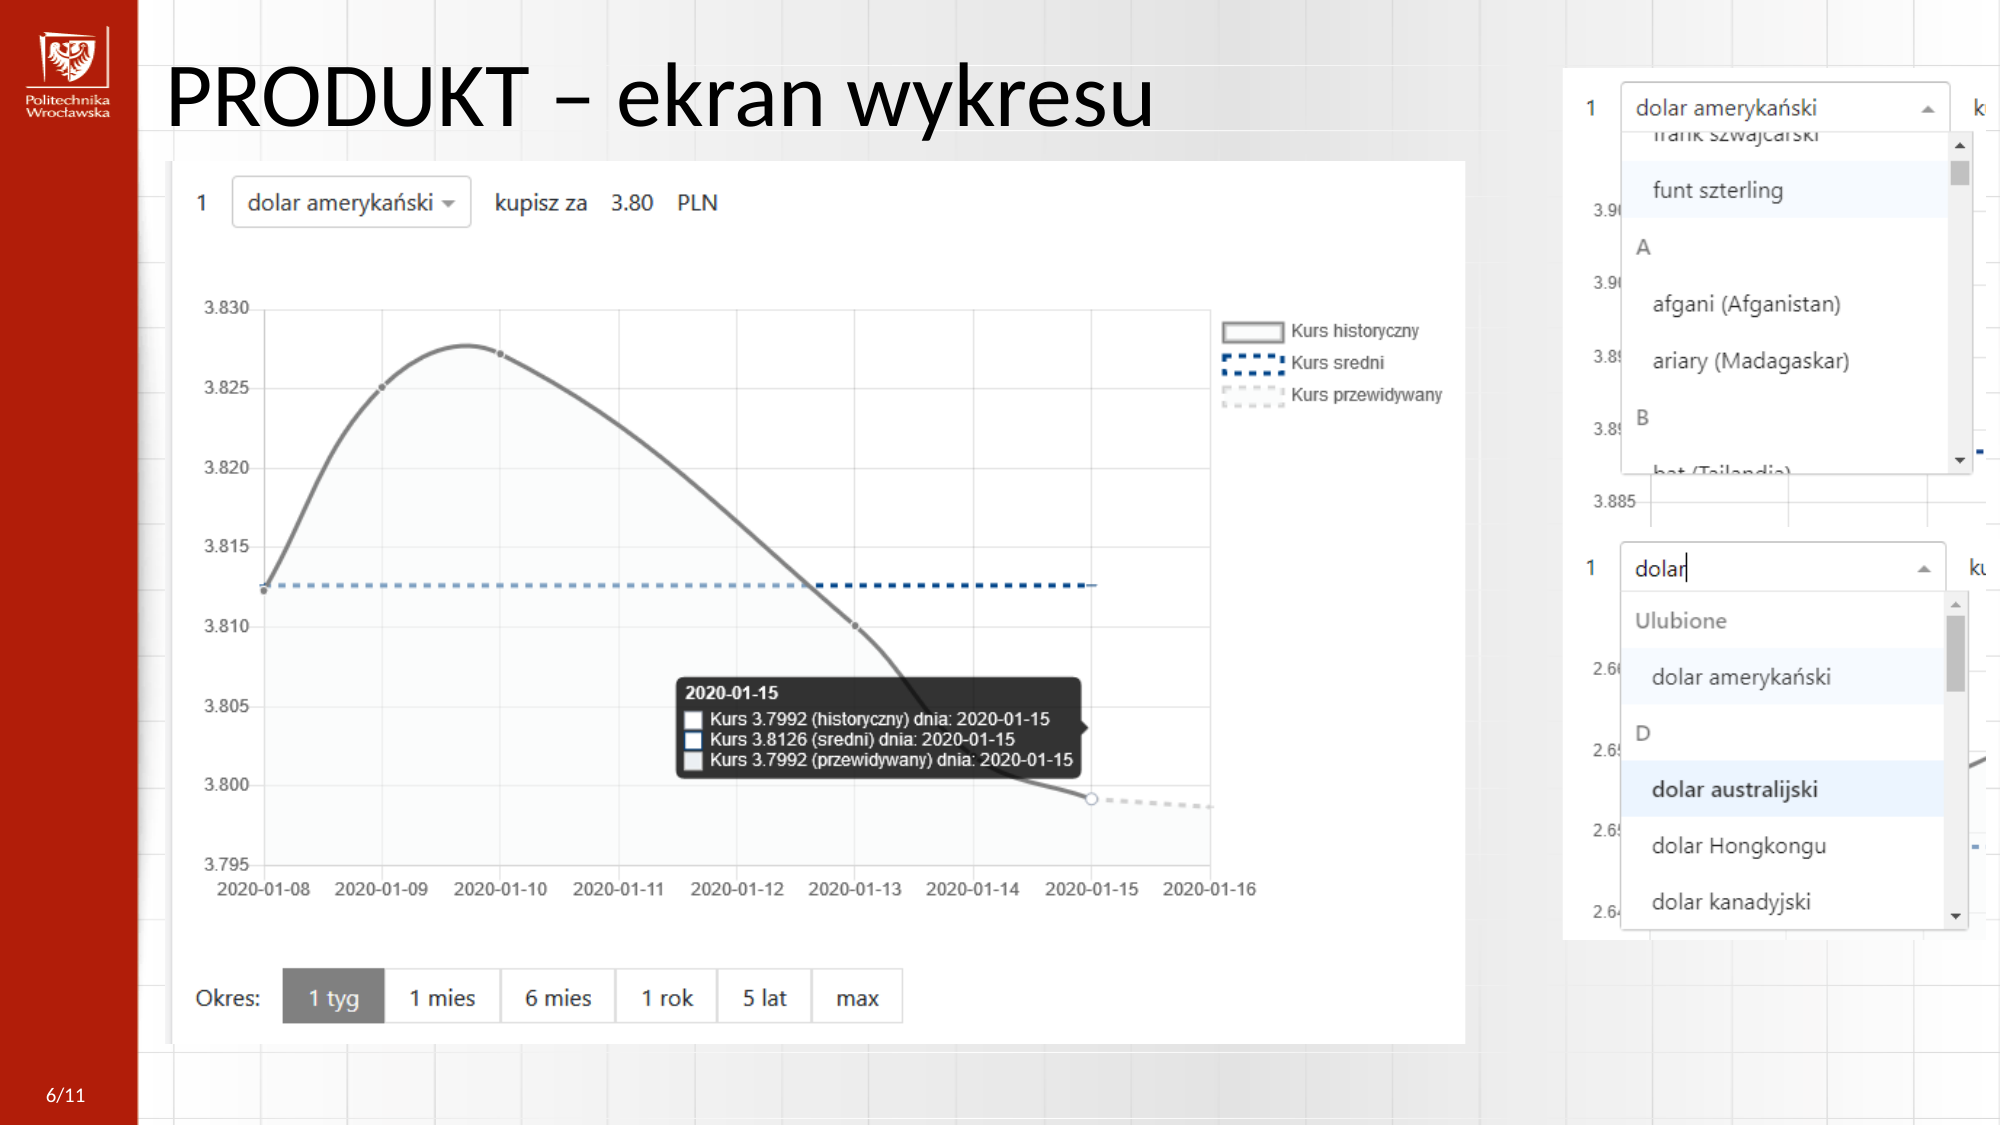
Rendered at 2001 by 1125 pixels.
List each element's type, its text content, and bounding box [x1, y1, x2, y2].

list PRODUKT – ekran wykresu [165, 19, 1973, 161]
picture [0, 0, 2000, 1125]
